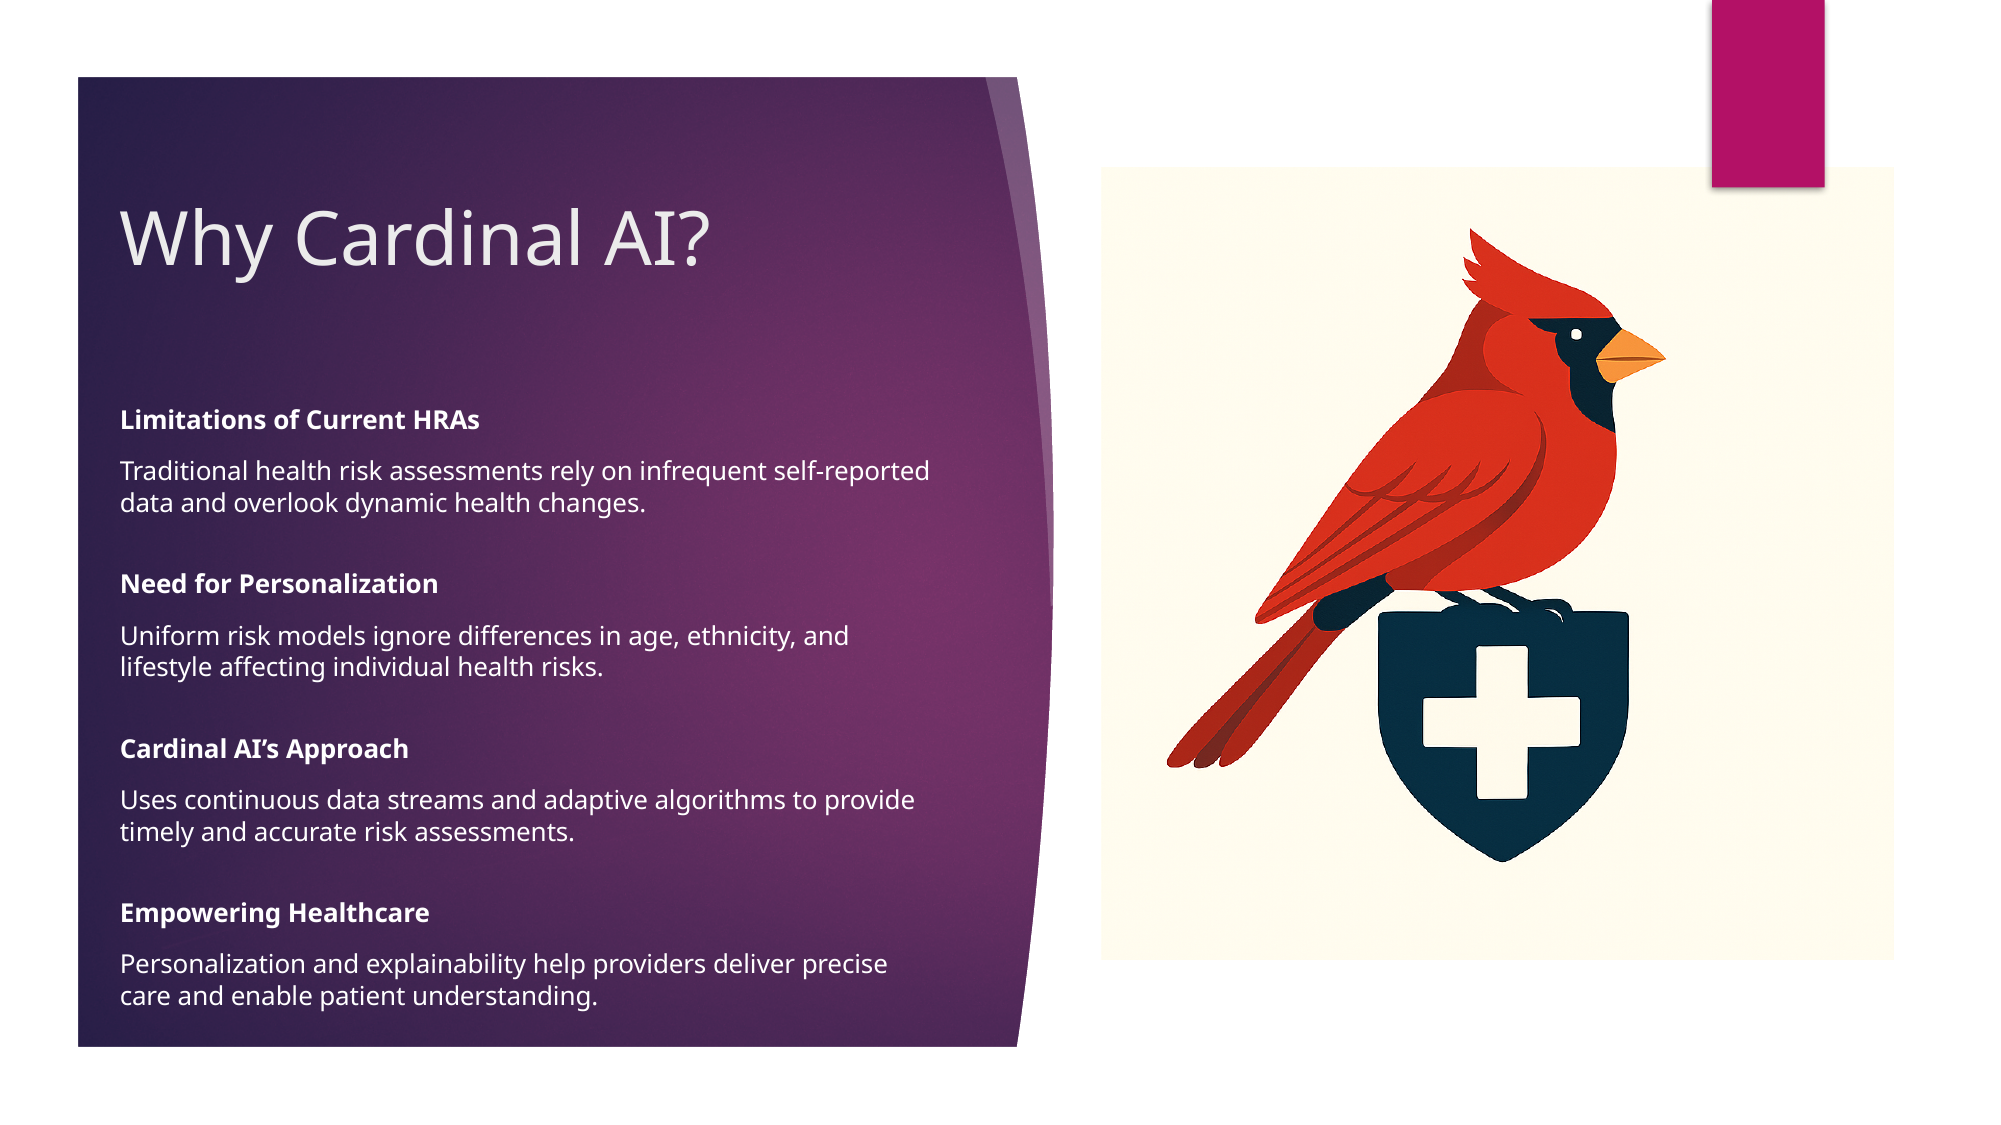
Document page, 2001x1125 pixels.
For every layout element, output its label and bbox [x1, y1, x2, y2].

text_box [0, 0, 2000, 1125]
picture [1101, 167, 1894, 961]
